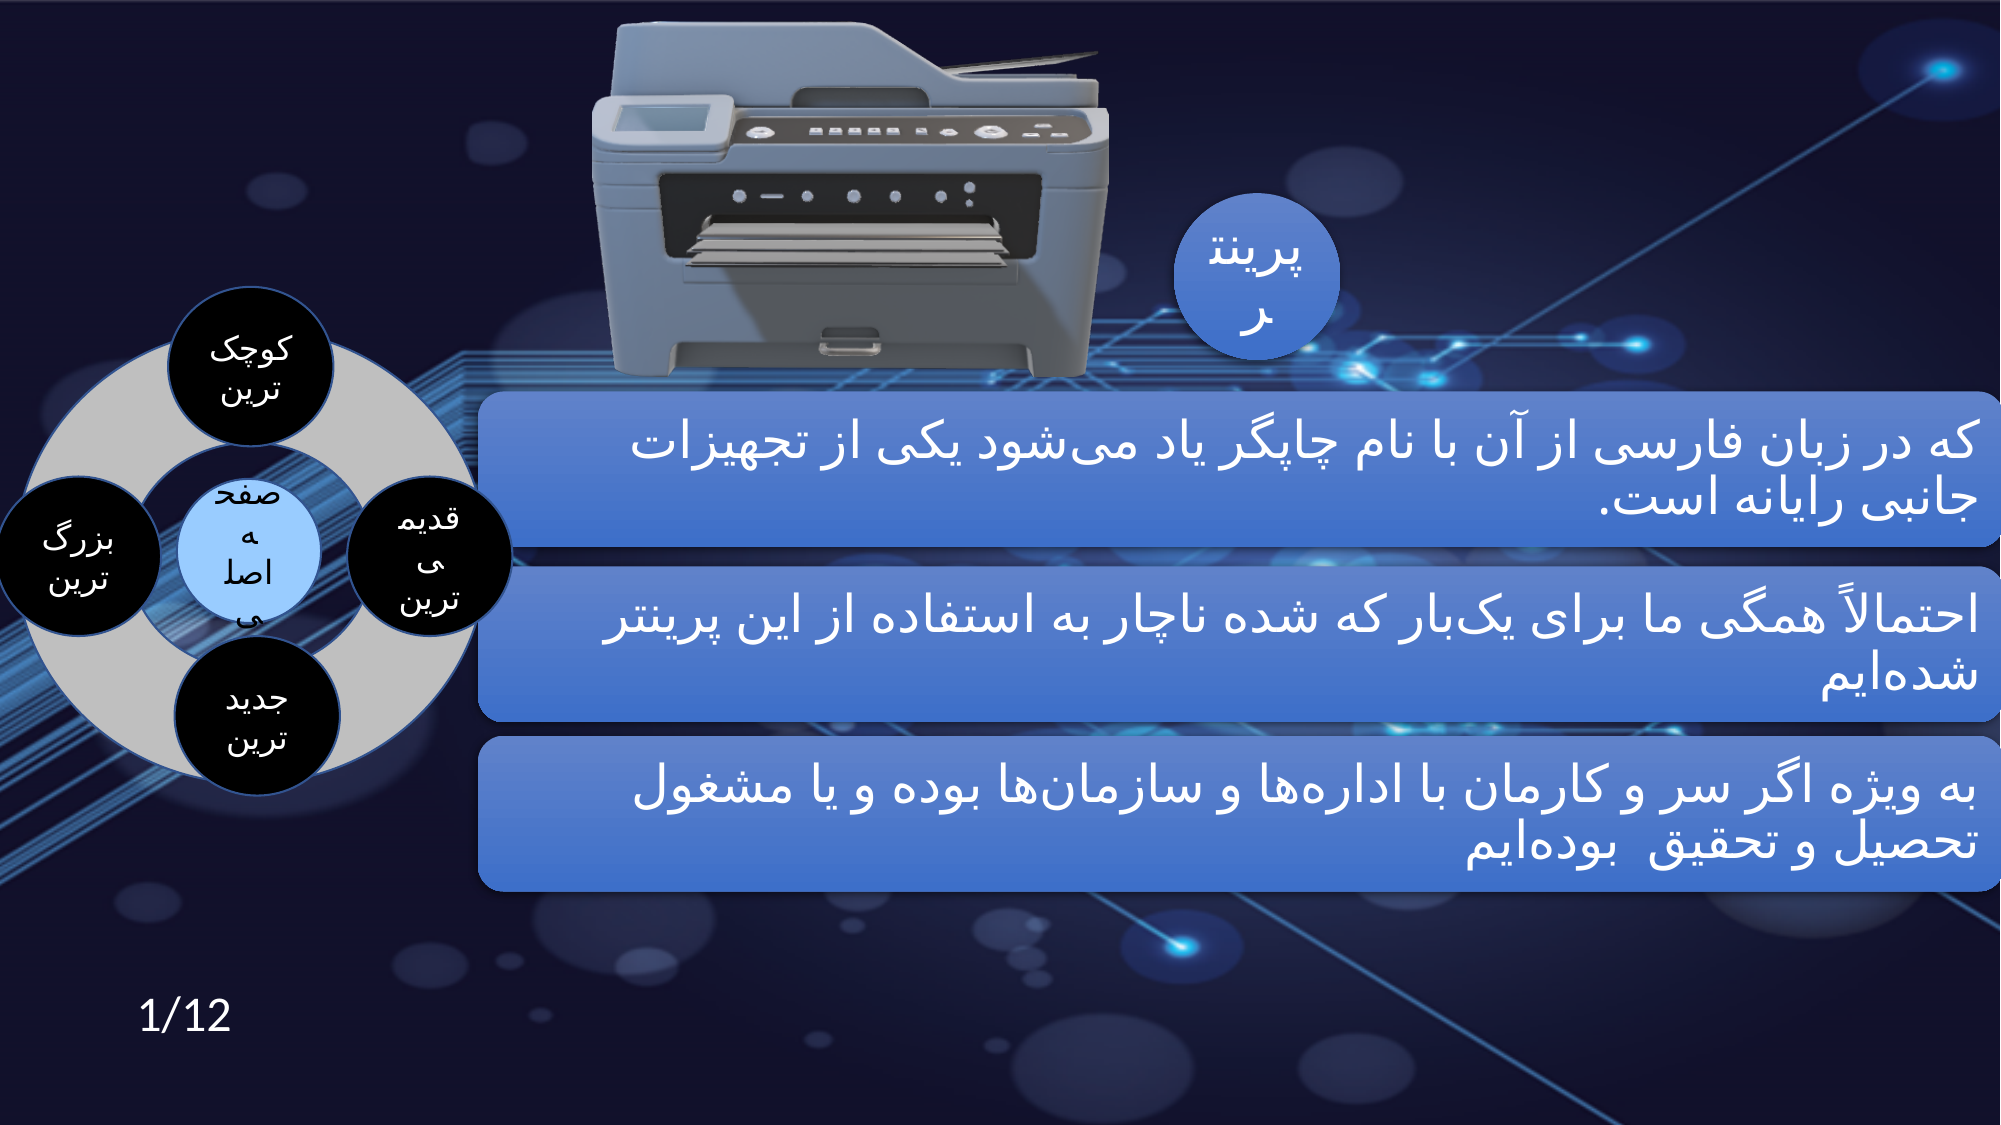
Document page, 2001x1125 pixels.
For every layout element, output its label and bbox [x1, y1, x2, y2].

text_box [513, 391, 2000, 666]
text_box [0, 286, 513, 666]
text_box [961, 193, 1341, 360]
picture [0, 0, 2000, 391]
text_box [0, 666, 2000, 1125]
